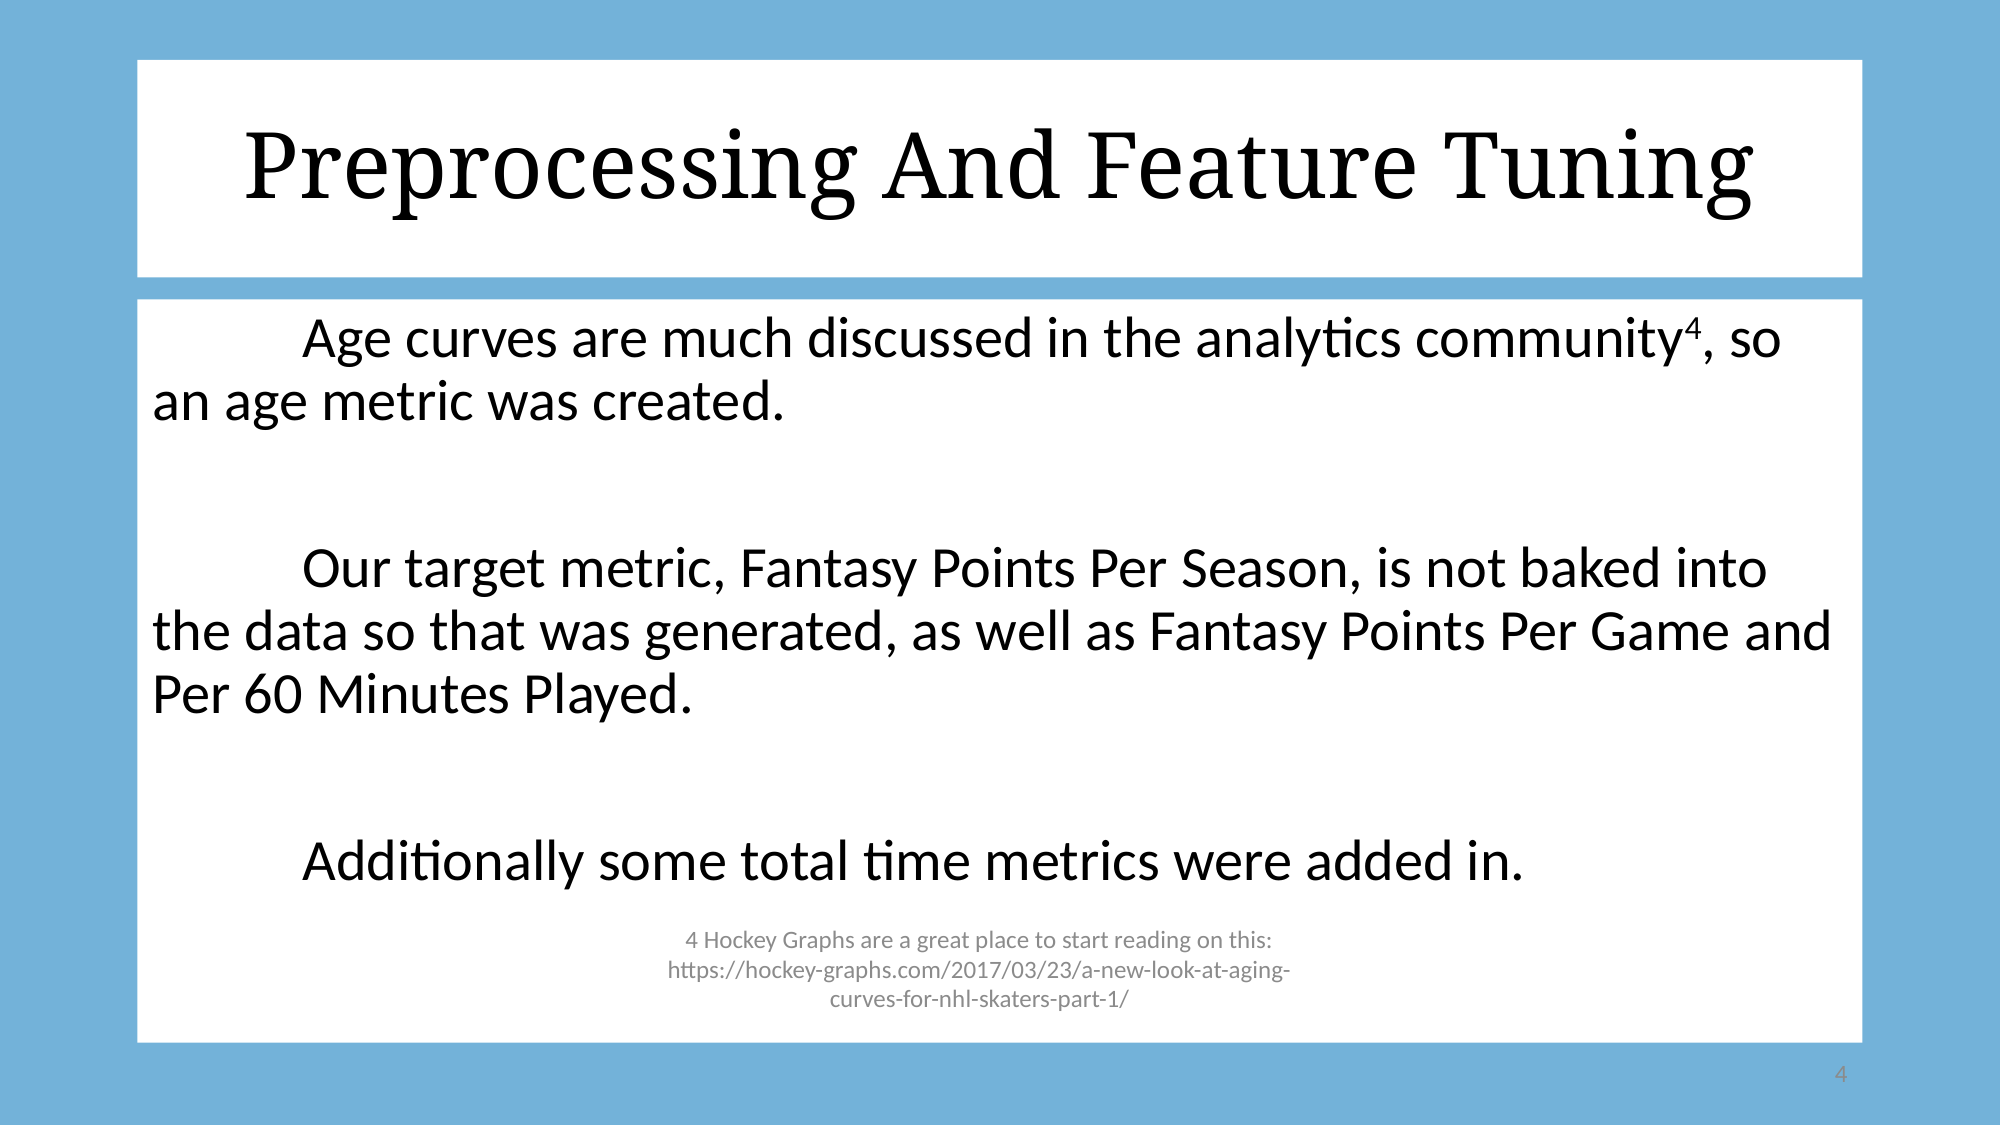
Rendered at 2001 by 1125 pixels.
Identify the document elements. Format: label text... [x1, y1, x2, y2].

footer 4 Hockey Graphs are a great place to start reading on this: https://hockey-graphs.com/2017/03/23/a-new-look-at-aging-curves-for-nhl-skaters-part-1/ [642, 938, 1318, 998]
slide_number 4 [1412, 1042, 1863, 1103]
title Preprocessing And Feature Tuning [137, 59, 1863, 278]
list Age curves are much discussed in the analytics community4, so an age metric was created. Our target metric, Fantasy Points Per Season, is not baked into the data so that was generated, as well as Fantasy Points Per Game and Per 60 Minutes Played. Additionally some total time metrics were added in. [137, 299, 1863, 1043]
